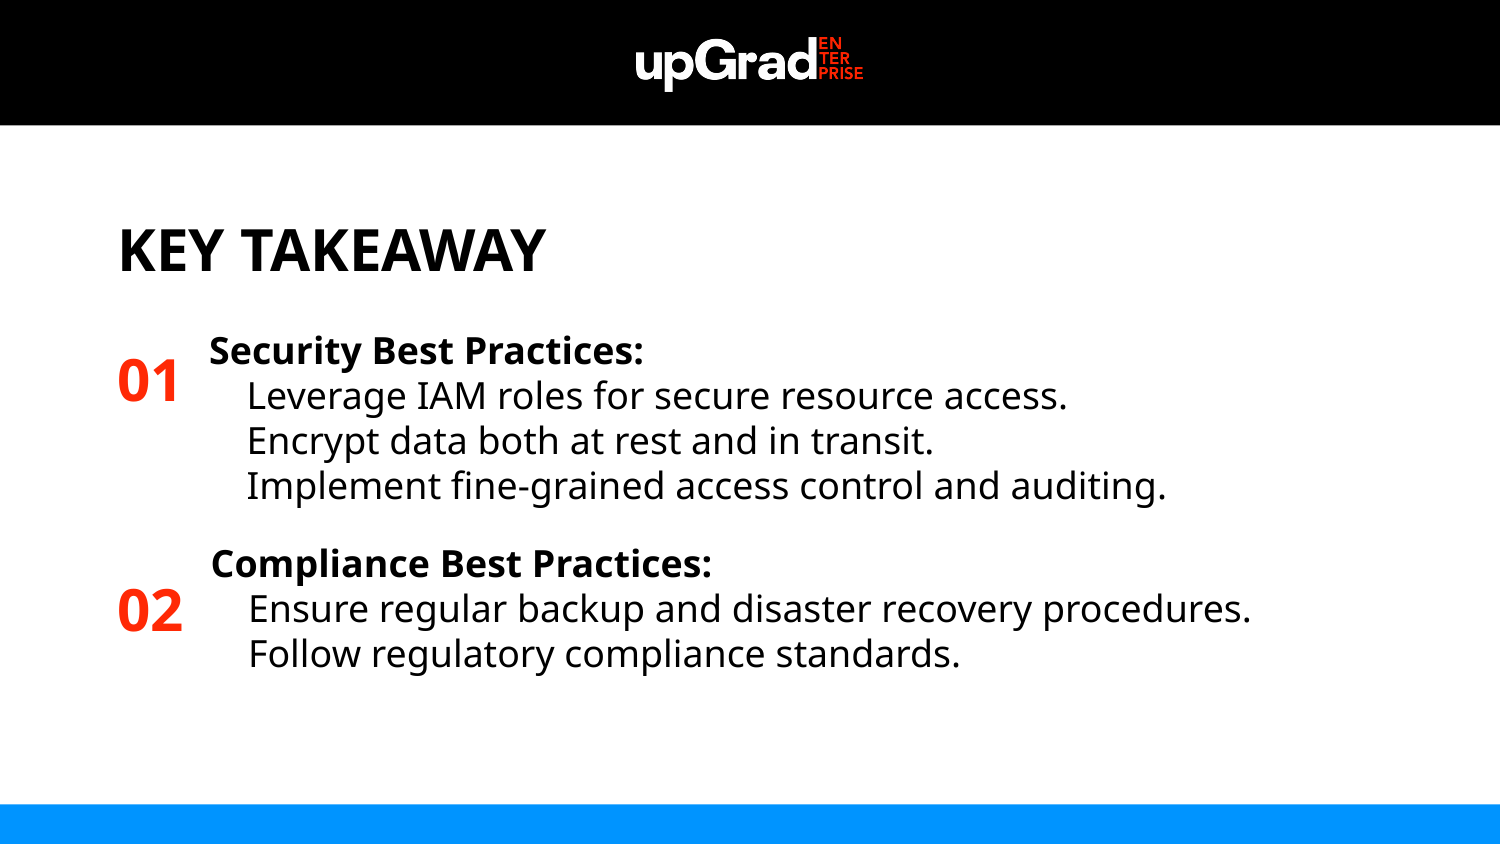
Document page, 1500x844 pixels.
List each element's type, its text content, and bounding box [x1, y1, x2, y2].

picture [636, 37, 863, 92]
text_box KEY TAKEAWAY [102, 205, 830, 291]
text_box 01 [102, 336, 194, 421]
text_box 02 [102, 565, 206, 651]
text_box Security Best Practices: Leverage IAM roles for secure resource access. Encrypt data both at rest and in transit. Implement fine-grained access control and auditing. [194, 319, 1437, 515]
text_box Compliance Best Practices: Ensure regular backup and disaster recovery procedures. Follow regulatory compliance standards. [195, 532, 1437, 683]
